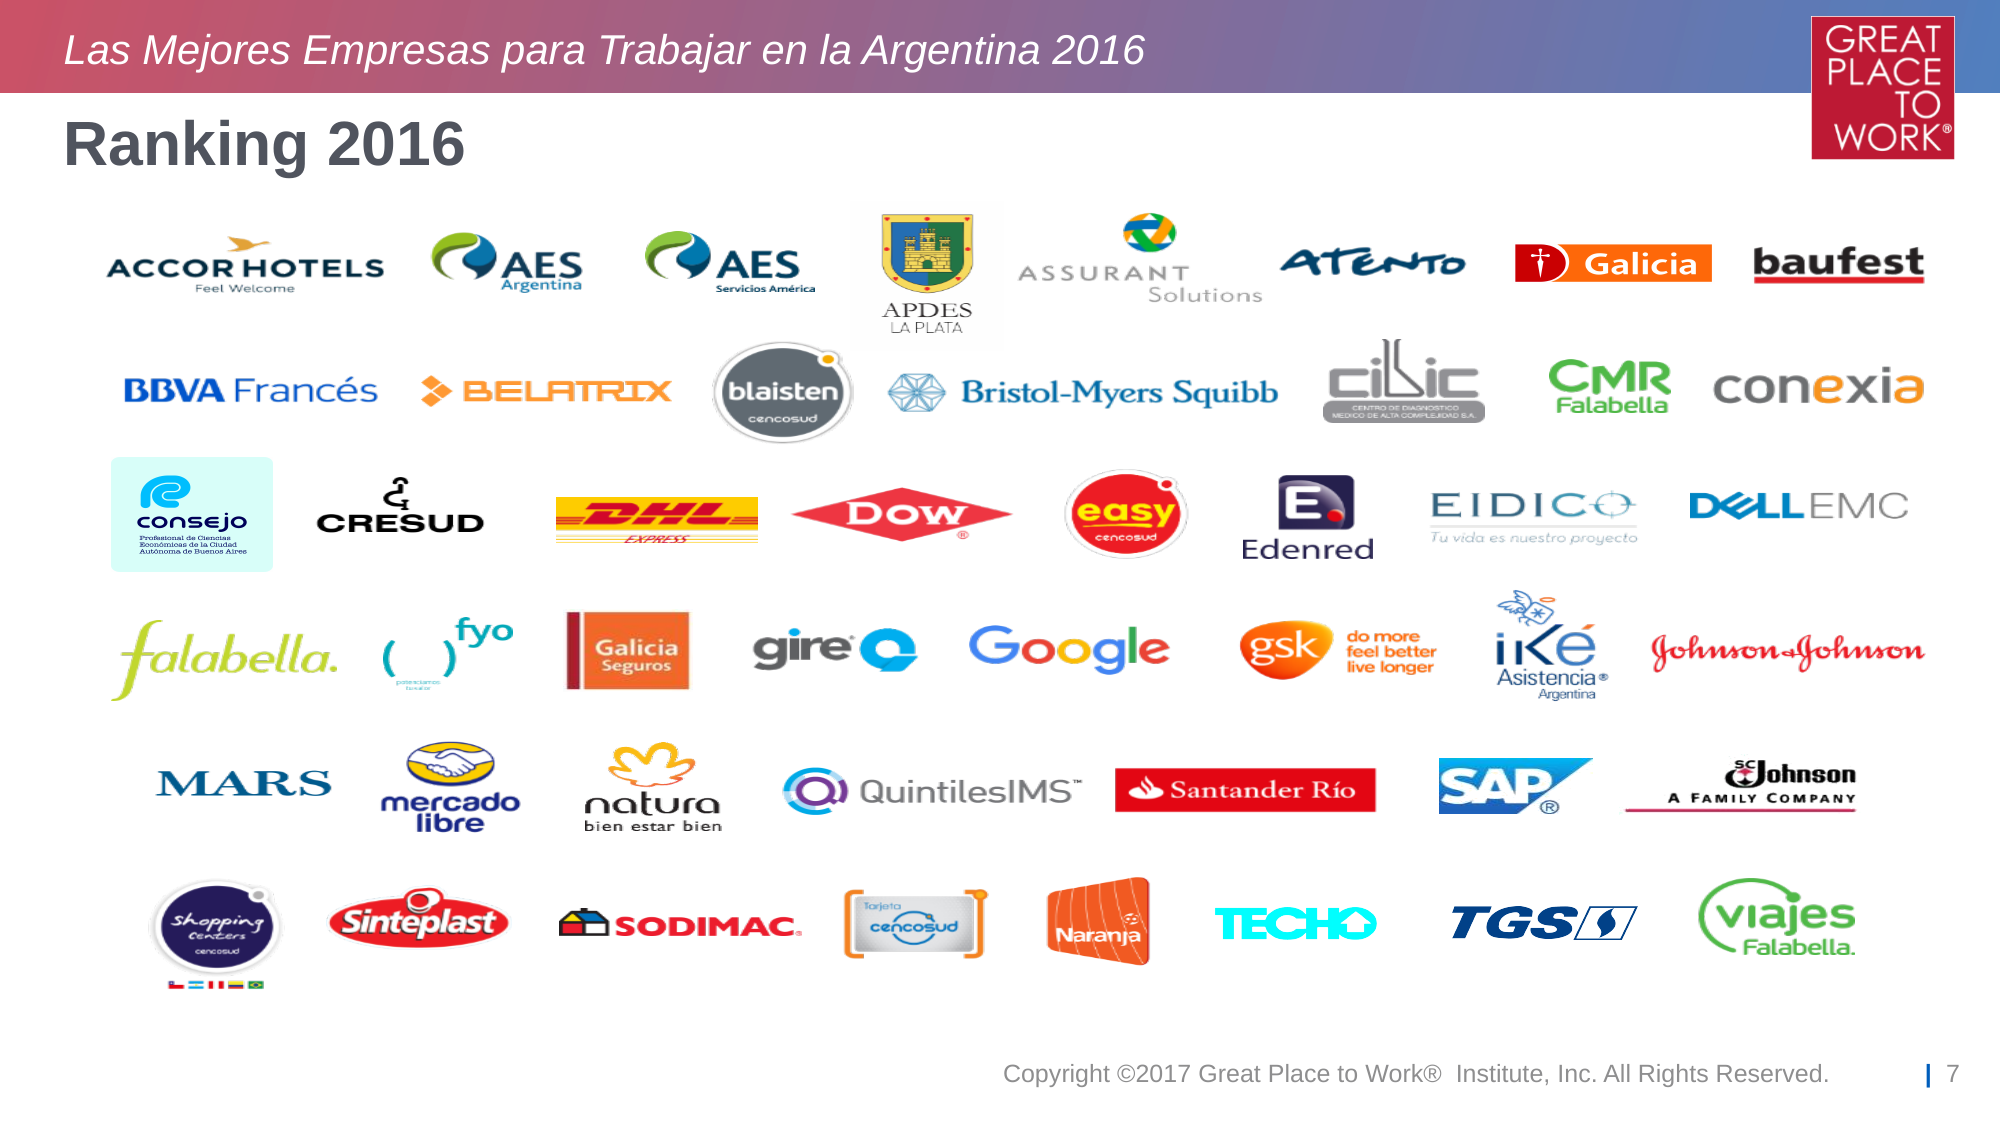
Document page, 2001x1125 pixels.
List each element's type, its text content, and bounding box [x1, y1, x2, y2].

picture [0, 0, 2000, 93]
title Ranking 2016 [48, 92, 1976, 200]
slide_number | 7 [1846, 1042, 1976, 1103]
footer Copyright ©2017 Great Place to Work® Institute, Inc. All Rights Reserved. [978, 1042, 1846, 1103]
subtitle Las Mejores Empresas para Trabajar en la Argentina 2016 [48, 21, 1894, 90]
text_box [83, 201, 1940, 1002]
